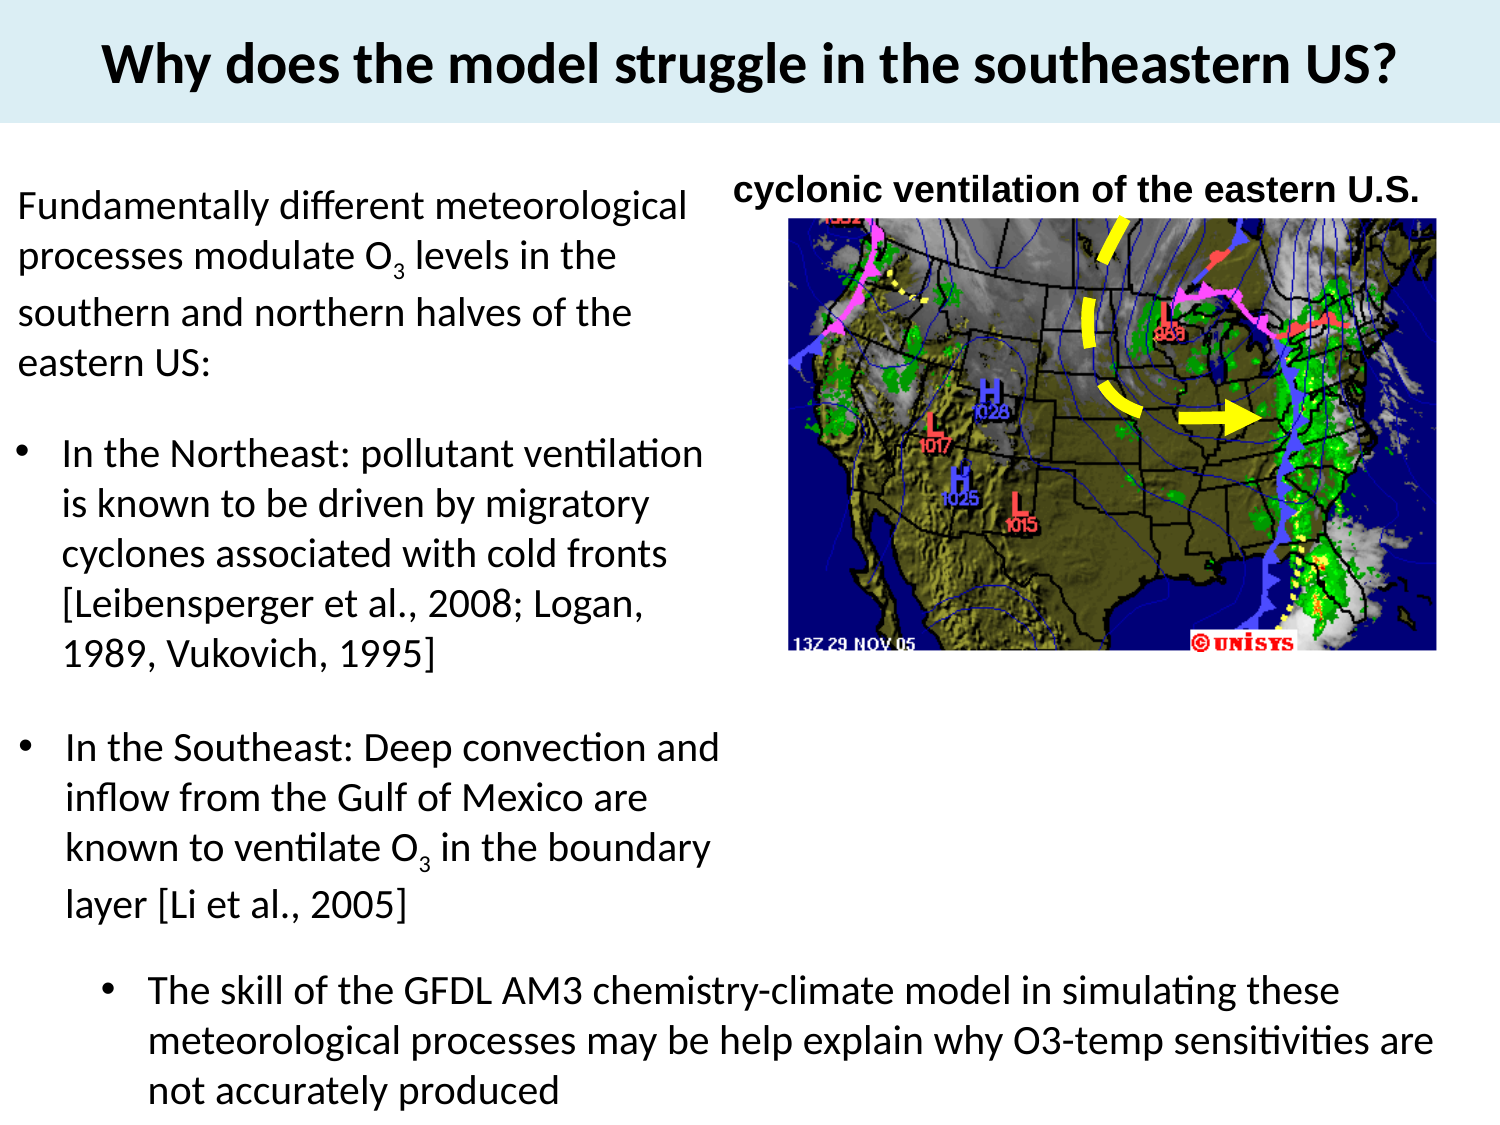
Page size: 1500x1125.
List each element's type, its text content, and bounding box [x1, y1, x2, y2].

text_box In the Northeast: pollutant ventilation is known to be driven by migratory cyclones associated with cold fronts [Leibensperger et al., 2008; Logan, 1989, Vukovich, 1995] [0, 418, 750, 684]
text_box In the Southeast: Deep convection and inflow from the Gulf of Mexico are known to ventilate O3 in the boundary layer [Li et al., 2005] [3, 712, 754, 935]
text_box Why does the model struggle in the southeastern US? [0, 0, 1500, 123]
text_box cyclonic ventilation of the eastern U.S. [681, 157, 1494, 218]
text_box Fundamentally different meteorological processes modulate O3 levels in the southern and northern halves of the eastern US: [3, 170, 753, 392]
text_box The skill of the GFDL AM3 chemistry-climate model in simulating these meteorological processes may be help explain why O3-temp sensitivities are not accurately produced [85, 955, 1463, 1121]
picture [787, 217, 1438, 652]
